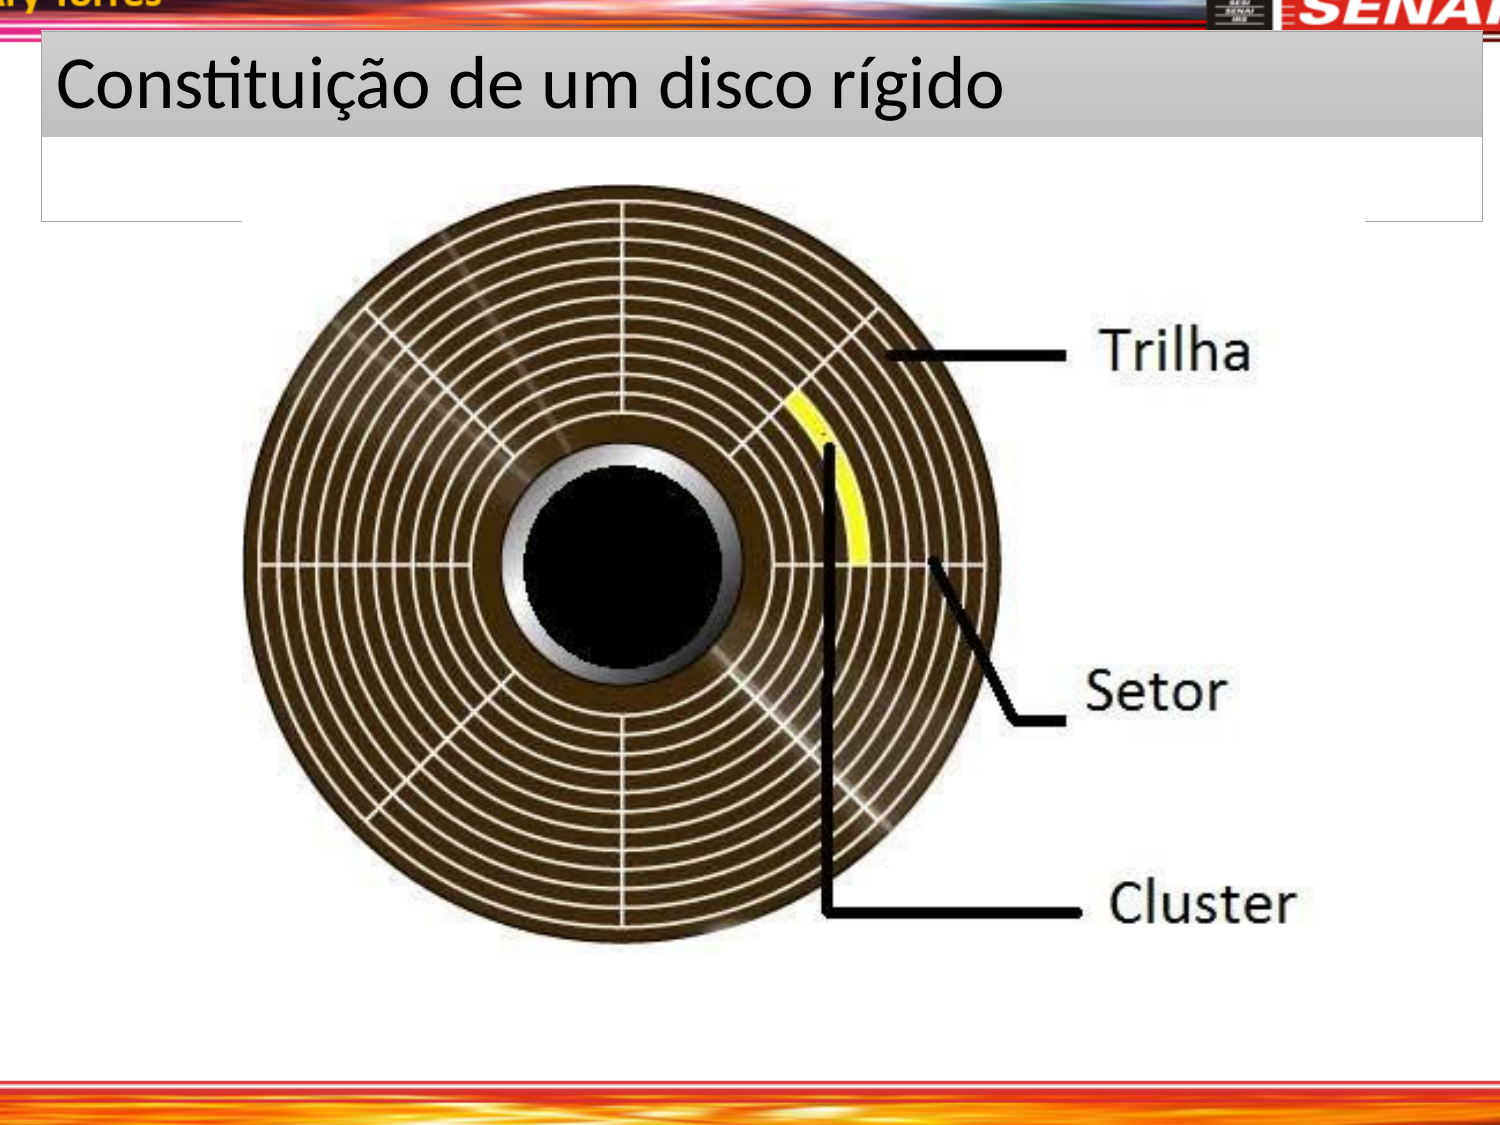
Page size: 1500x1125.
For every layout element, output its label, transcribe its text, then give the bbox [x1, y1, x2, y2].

picture [0, 0, 1500, 1125]
title Constituição de um disco rígido [41, 145, 1483, 222]
